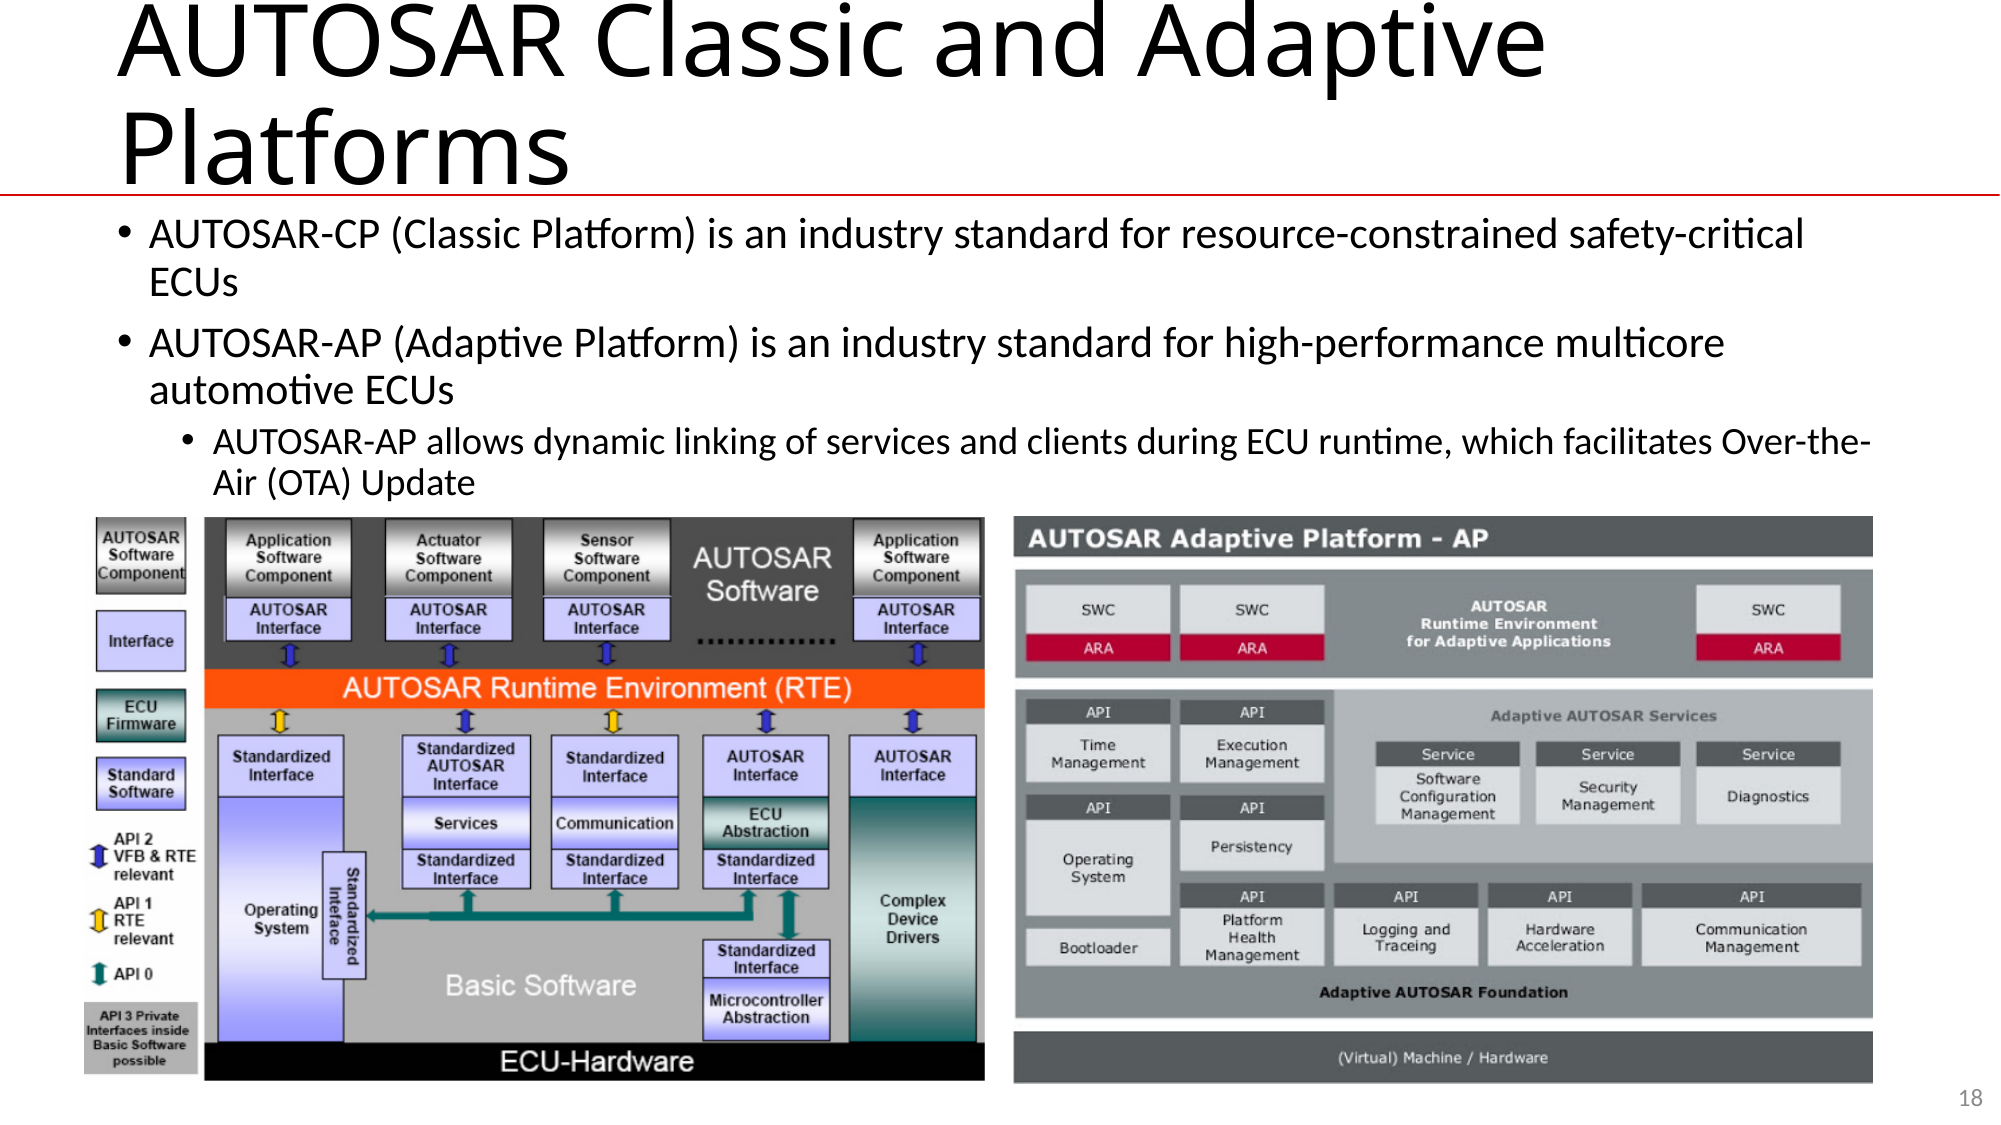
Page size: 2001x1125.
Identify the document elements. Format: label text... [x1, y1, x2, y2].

picture [84, 516, 987, 1084]
slide_number 18 [1548, 1066, 1999, 1125]
title AUTOSAR Classic and Adaptive Platforms [102, 10, 1899, 186]
picture [1013, 516, 1873, 1084]
list AUTOSAR-CP (Classic Platform) is an industry standard for resource-constrained safety-critical ECUs AUTOSAR-AP (Adaptive Platform) is an industry standard for high-performance multicore automotive ECUs AUTOSAR-AP allows dynamic linking of services and clients during ECU runtime, which facilitates Over-the-Air (OTA) Update [102, 203, 1899, 514]
